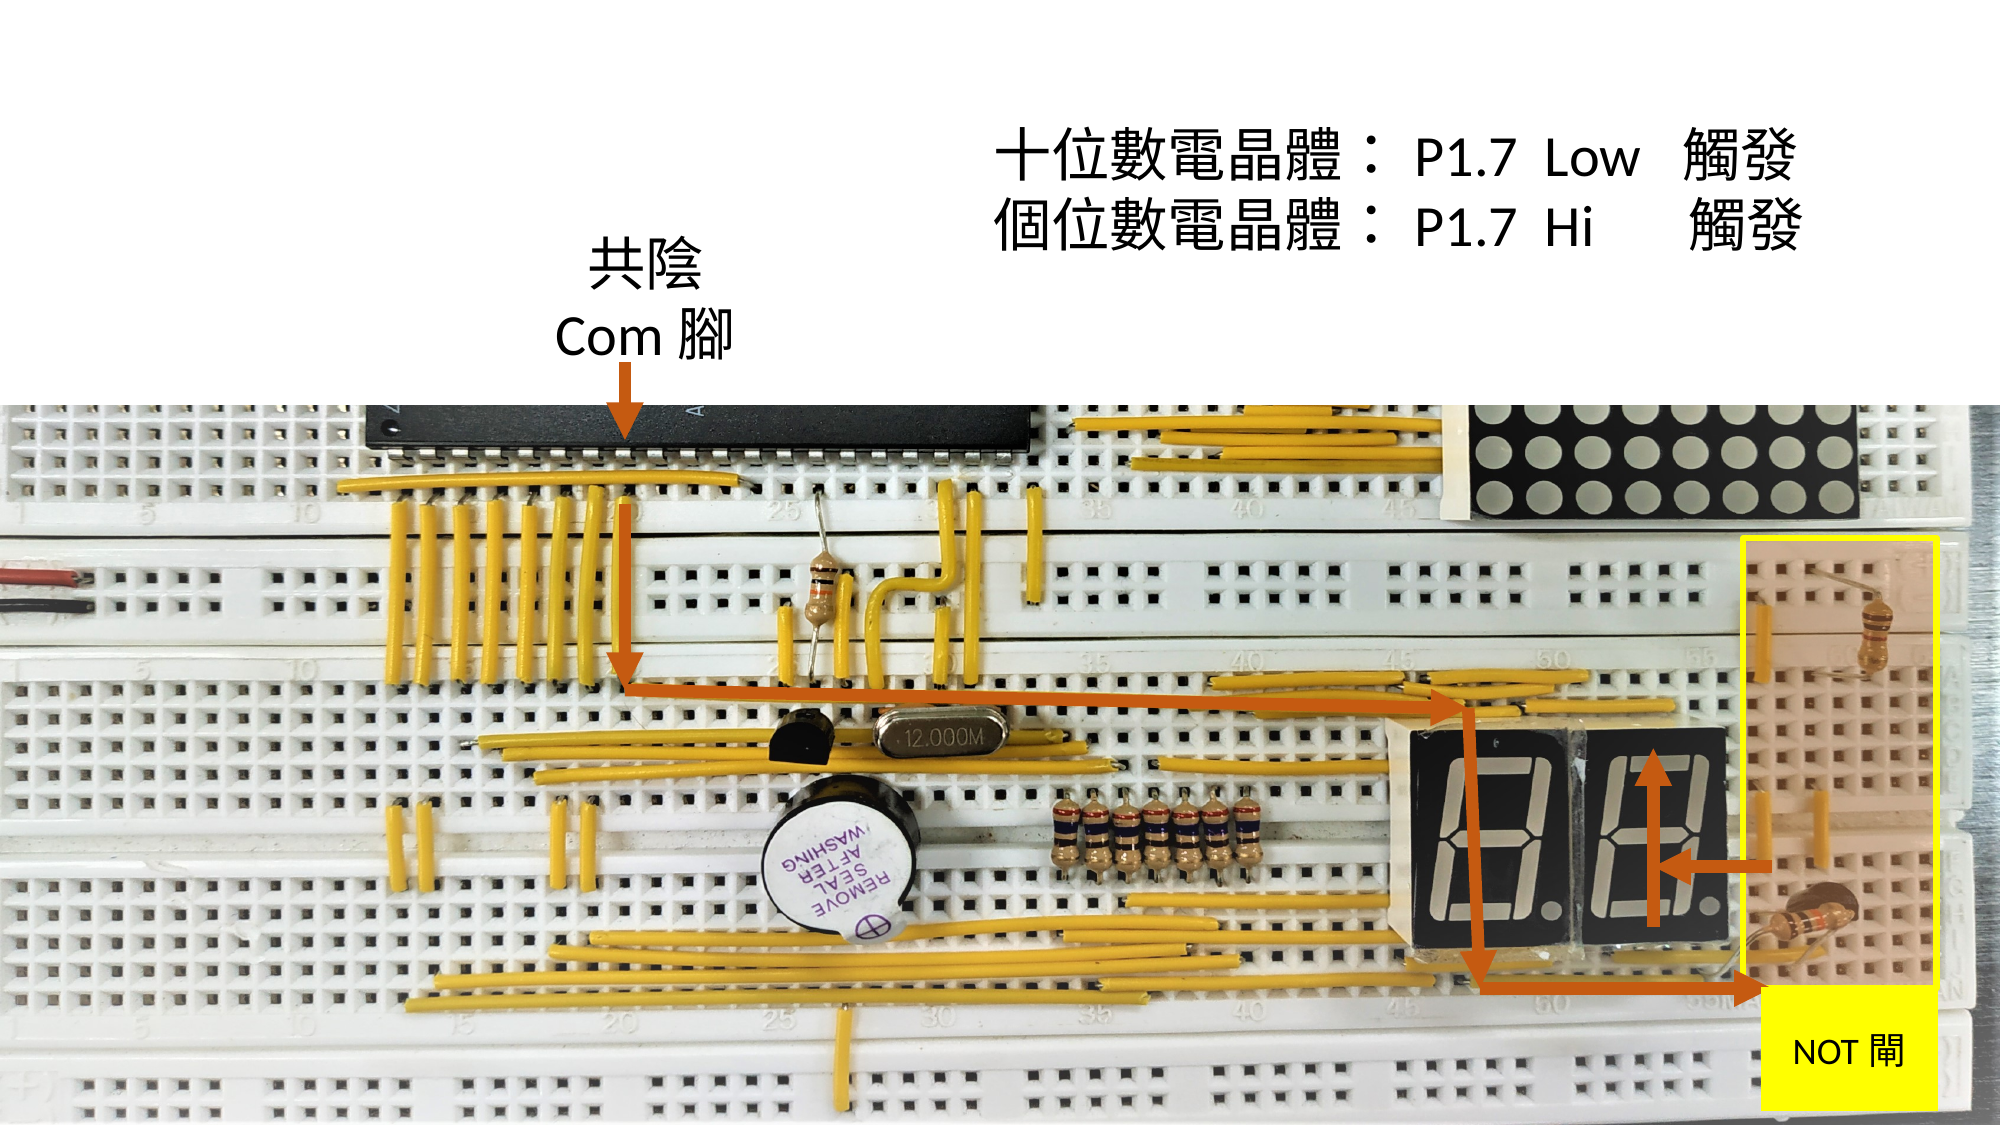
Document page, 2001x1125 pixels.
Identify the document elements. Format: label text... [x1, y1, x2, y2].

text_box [1468, 708, 1480, 989]
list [0, 404, 2000, 1125]
text_box 共陰 Com腳 [519, 220, 772, 375]
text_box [624, 689, 1469, 709]
text_box 十位數電晶體：P1.7 Low 觸發 個位數電晶體：P1.7 Hi 觸發 [978, 111, 1840, 266]
